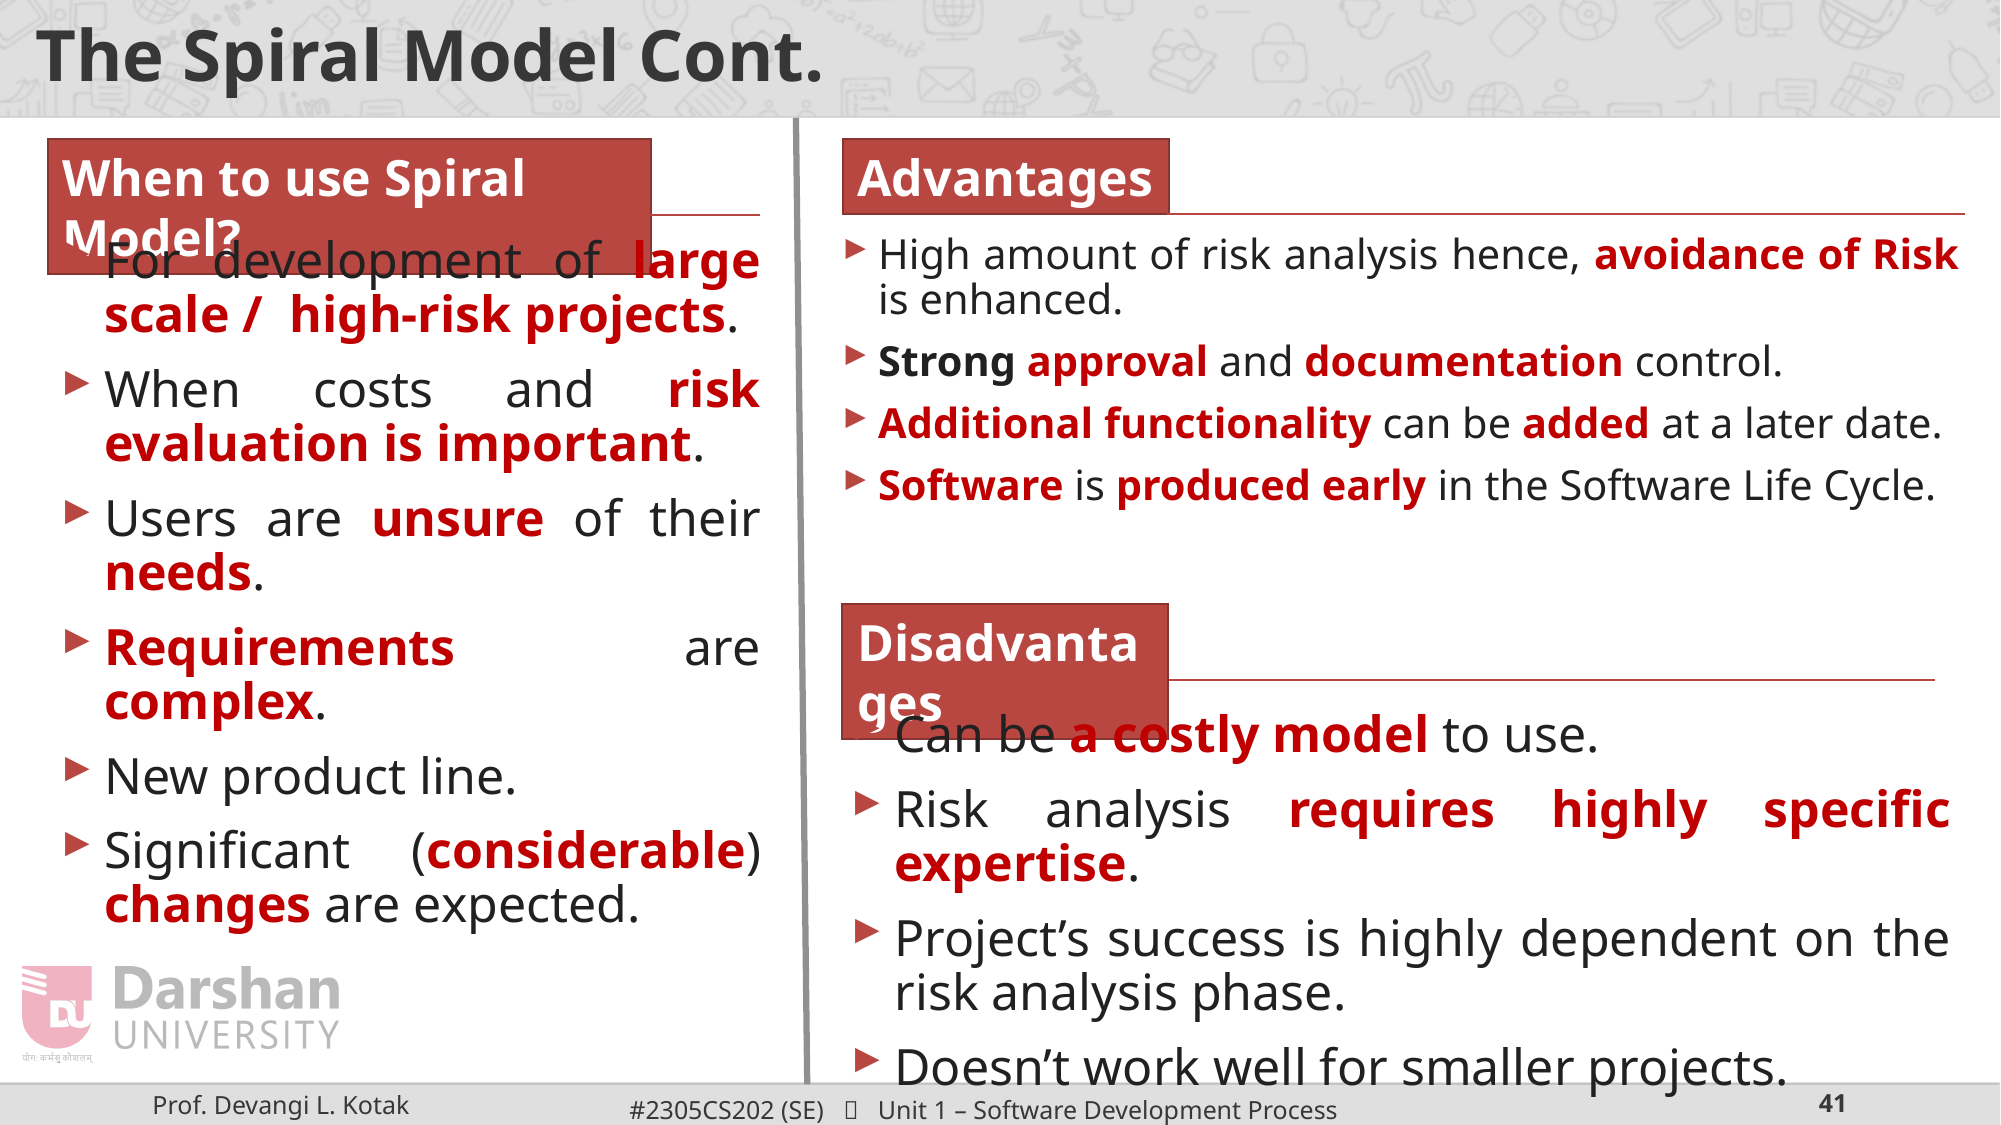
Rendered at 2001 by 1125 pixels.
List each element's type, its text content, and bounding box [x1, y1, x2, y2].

text_box Advantages [842, 138, 1170, 215]
title The Spiral Model Cont. [0, 0, 2000, 117]
text_box Can be a costly model to use. Risk analysis requires highly specific expertise. Project’s success is highly dependent on the risk analysis phase. Doesn’t work well for smaller projects. [835, 701, 1967, 1125]
text_box Disadvantages [841, 603, 1169, 701]
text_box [795, 117, 808, 1085]
text_box When to use Spiral Model? [47, 138, 652, 228]
text_box High amount of risk analysis hence, avoidance of Risk is enhanced. Strong approval and documentation control. Additional functionality can be added at a later date. Software is produced early in the Software Life Cycle. [827, 226, 1975, 603]
list For development of large scale / high-risk projects. When costs and risk evaluation is important. Users are unsure of their needs. Requirements are complex. New product line. Significant (considerable) changes are expected. [45, 228, 777, 945]
